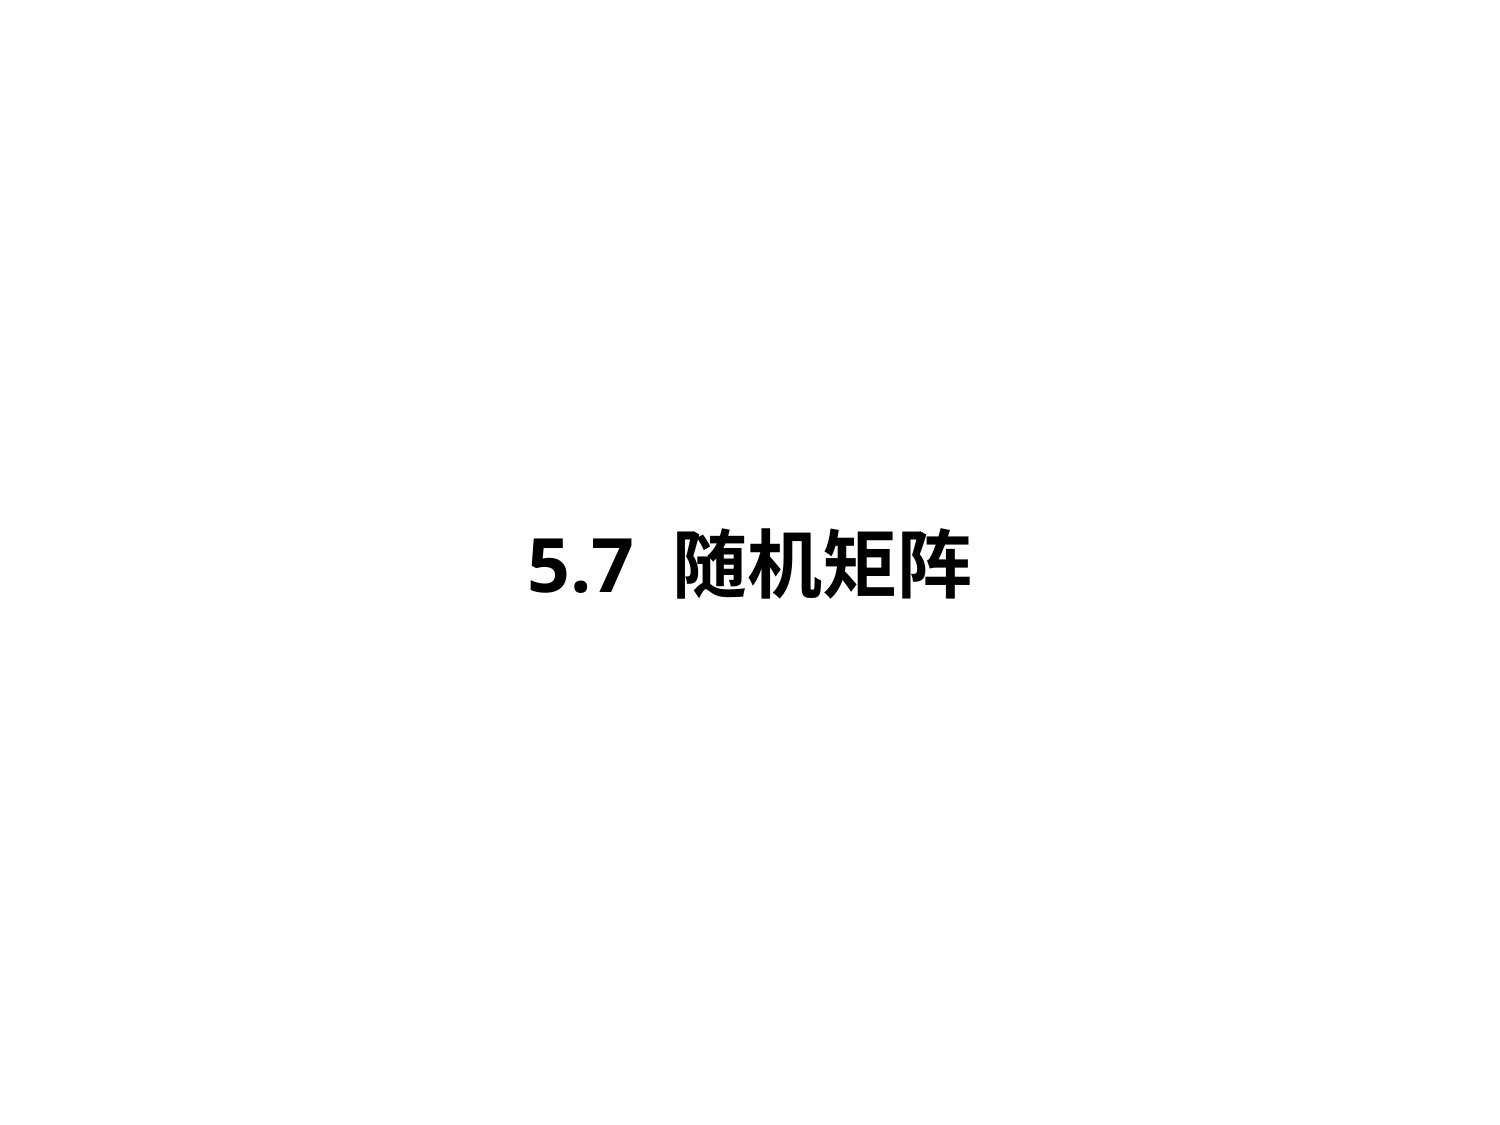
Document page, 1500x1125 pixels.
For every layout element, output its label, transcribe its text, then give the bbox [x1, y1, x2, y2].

title 5.7 随机矩阵 [255, 426, 1244, 699]
